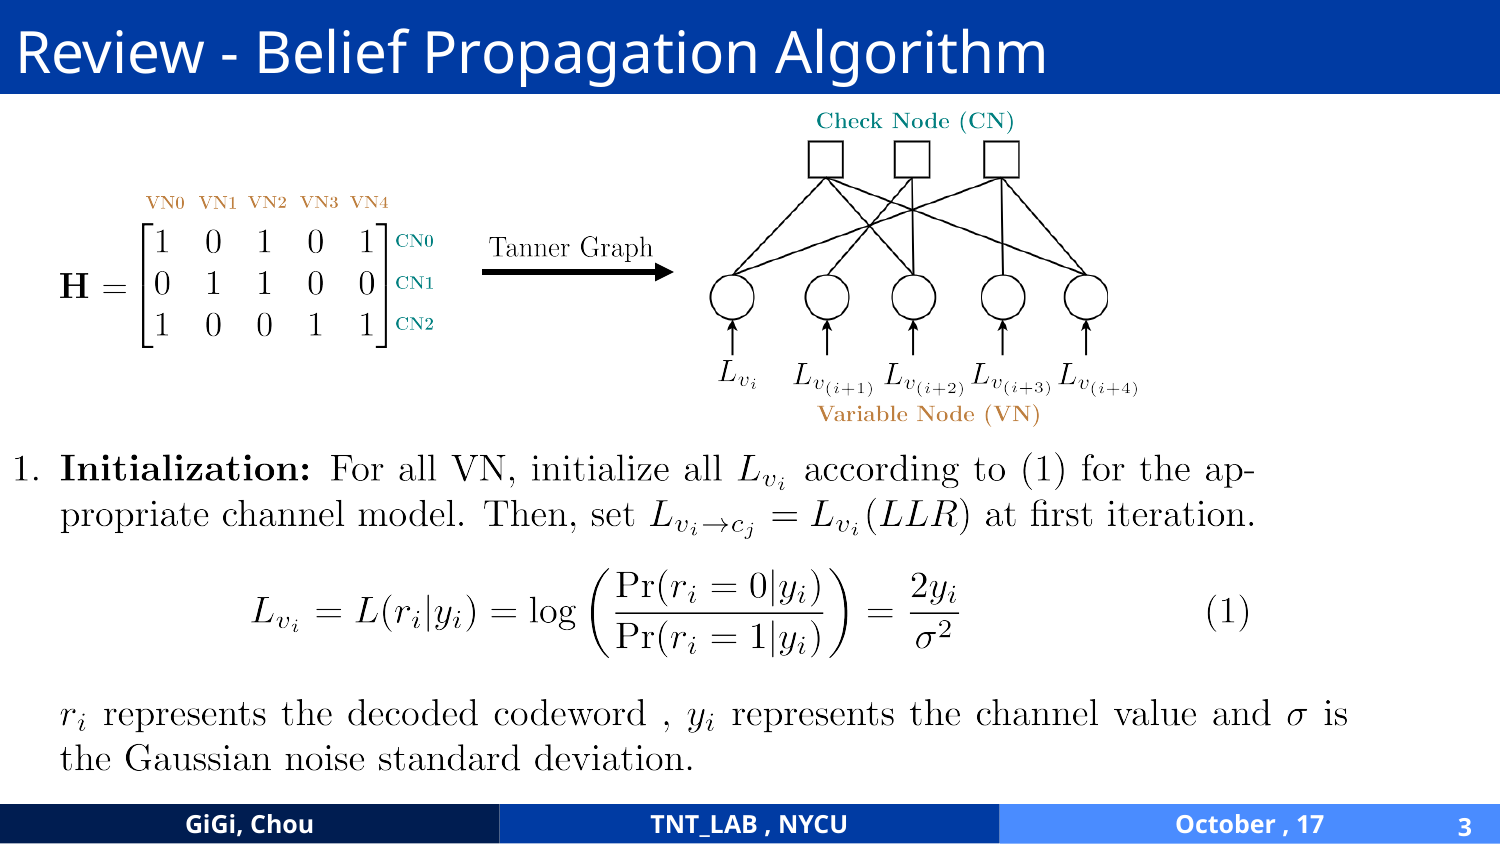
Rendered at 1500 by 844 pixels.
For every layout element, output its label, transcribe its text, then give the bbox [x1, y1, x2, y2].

picture [60, 699, 1348, 771]
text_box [0, 803, 1500, 844]
picture [251, 567, 1248, 659]
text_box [60, 111, 1137, 427]
text_box [0, 0, 1500, 96]
text_box Review - Belief Propagation Algorithm [0, 0, 1368, 94]
picture [15, 452, 1254, 540]
